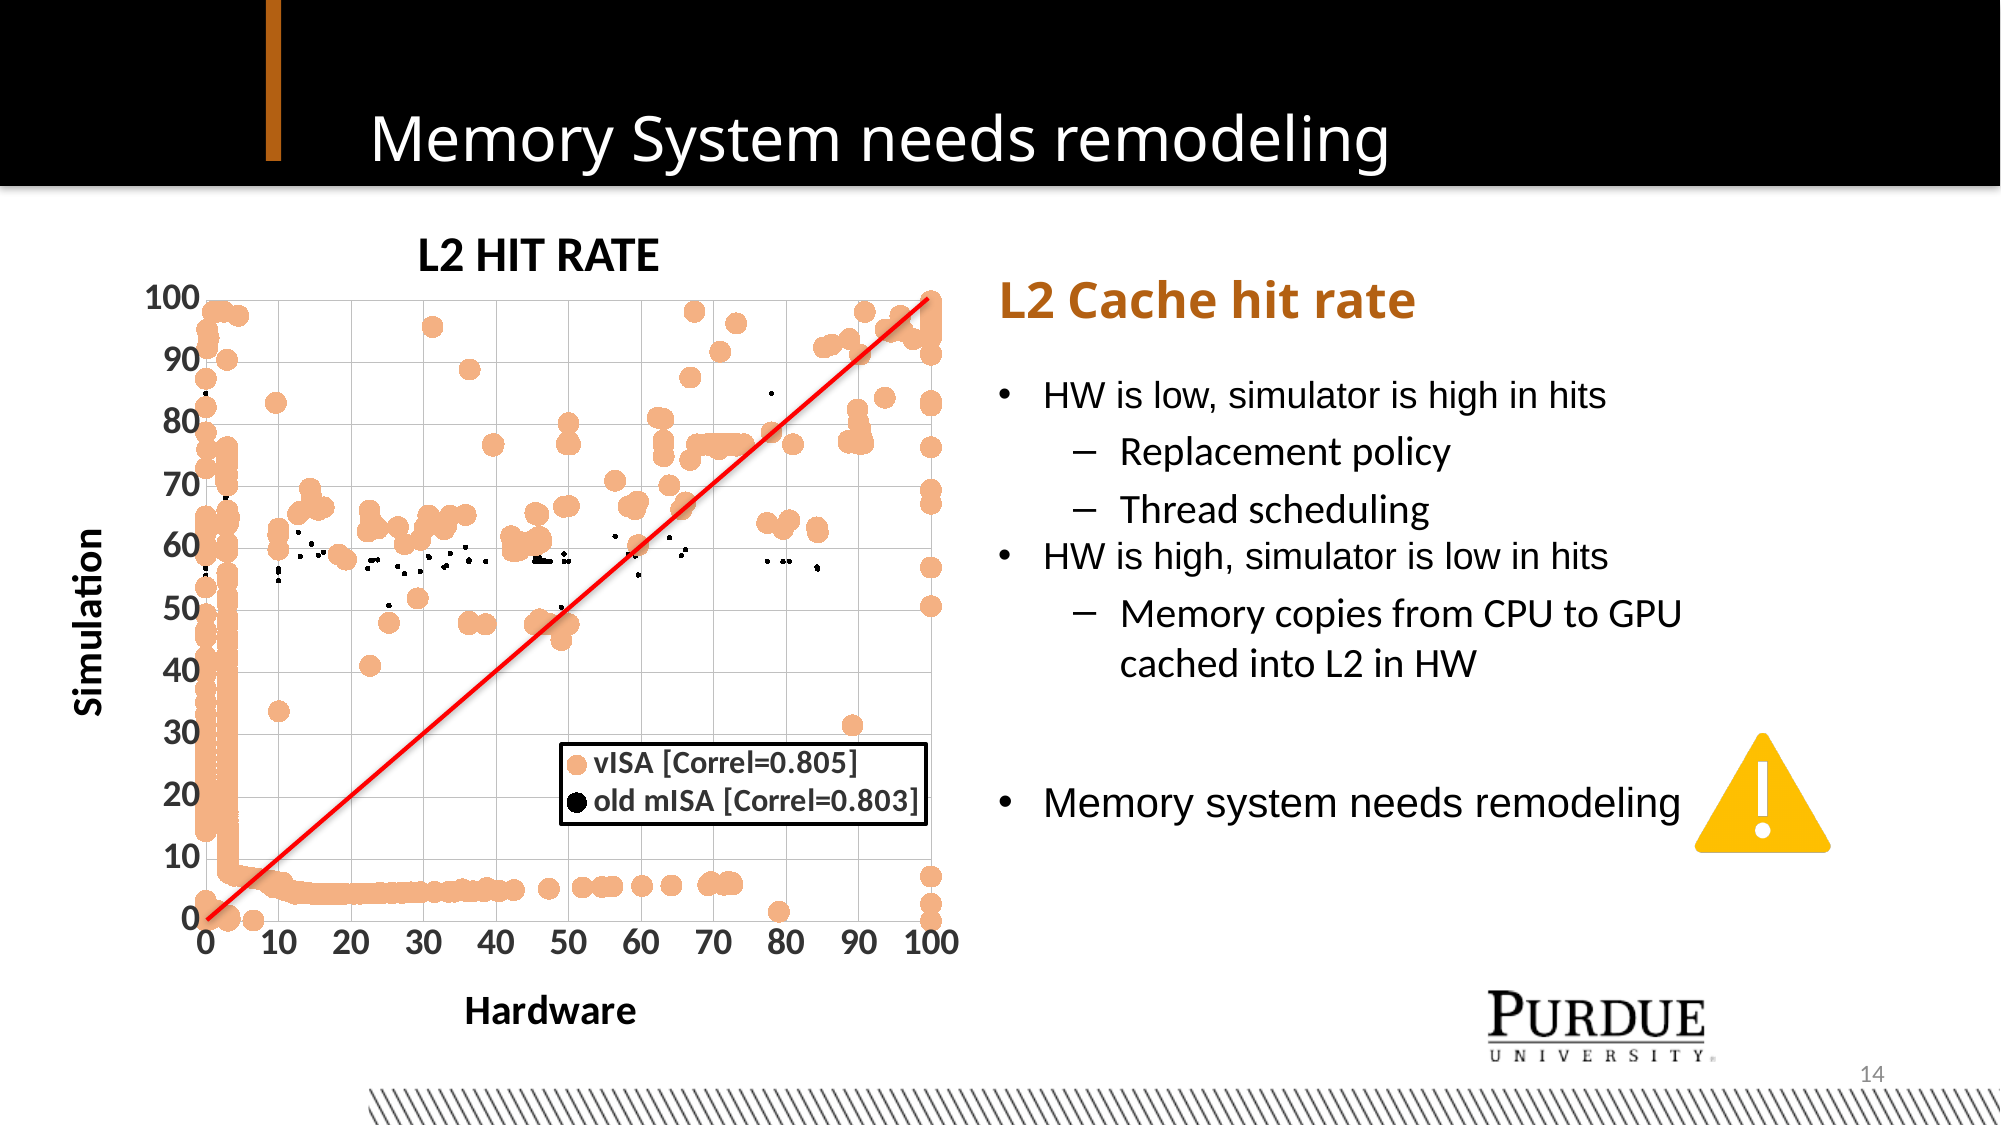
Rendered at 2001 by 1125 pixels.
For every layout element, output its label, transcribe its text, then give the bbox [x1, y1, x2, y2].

list L2 Cache hit rate [998, 268, 1763, 339]
picture [1687, 716, 1839, 868]
slide_number 14 [1433, 1042, 1900, 1103]
list HW is low, simulator is high in hits Replacement policy Thread scheduling HW is high, simulator is low in hits Memory copies from CPU to GPU cached into L2 in HW Memory system needs remodeling [998, 370, 1763, 914]
chart [30, 265, 979, 1073]
text_box L2 HIT RATE [391, 214, 687, 263]
title Memory System needs remodeling [369, 98, 1764, 185]
